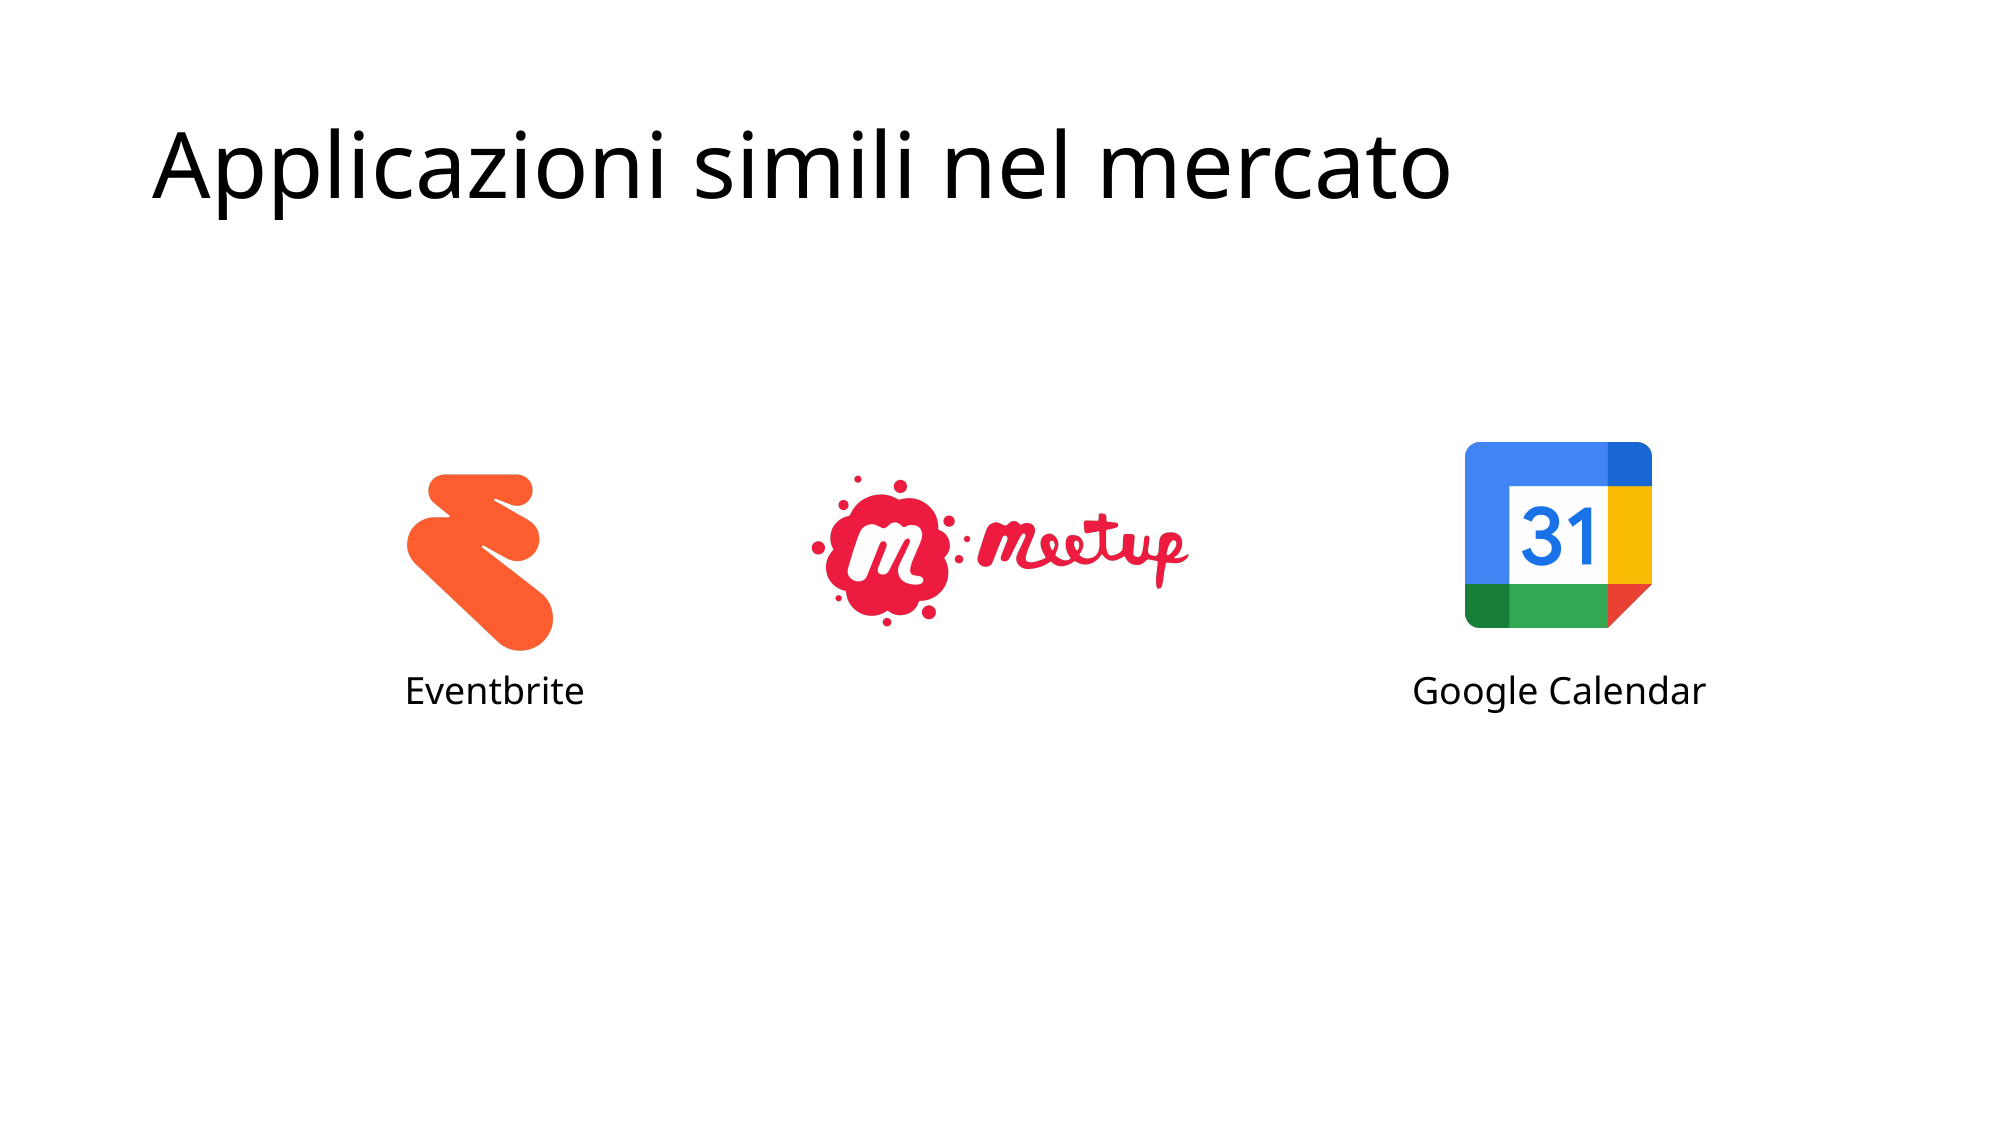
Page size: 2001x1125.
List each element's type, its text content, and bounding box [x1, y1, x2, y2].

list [382, 464, 578, 661]
text_box Eventbrite [389, 659, 601, 720]
text_box Google Calendar [1397, 659, 1722, 720]
title Applicazioni simili nel mercato [137, 59, 1863, 278]
picture [806, 441, 1194, 661]
picture [1465, 441, 1652, 629]
